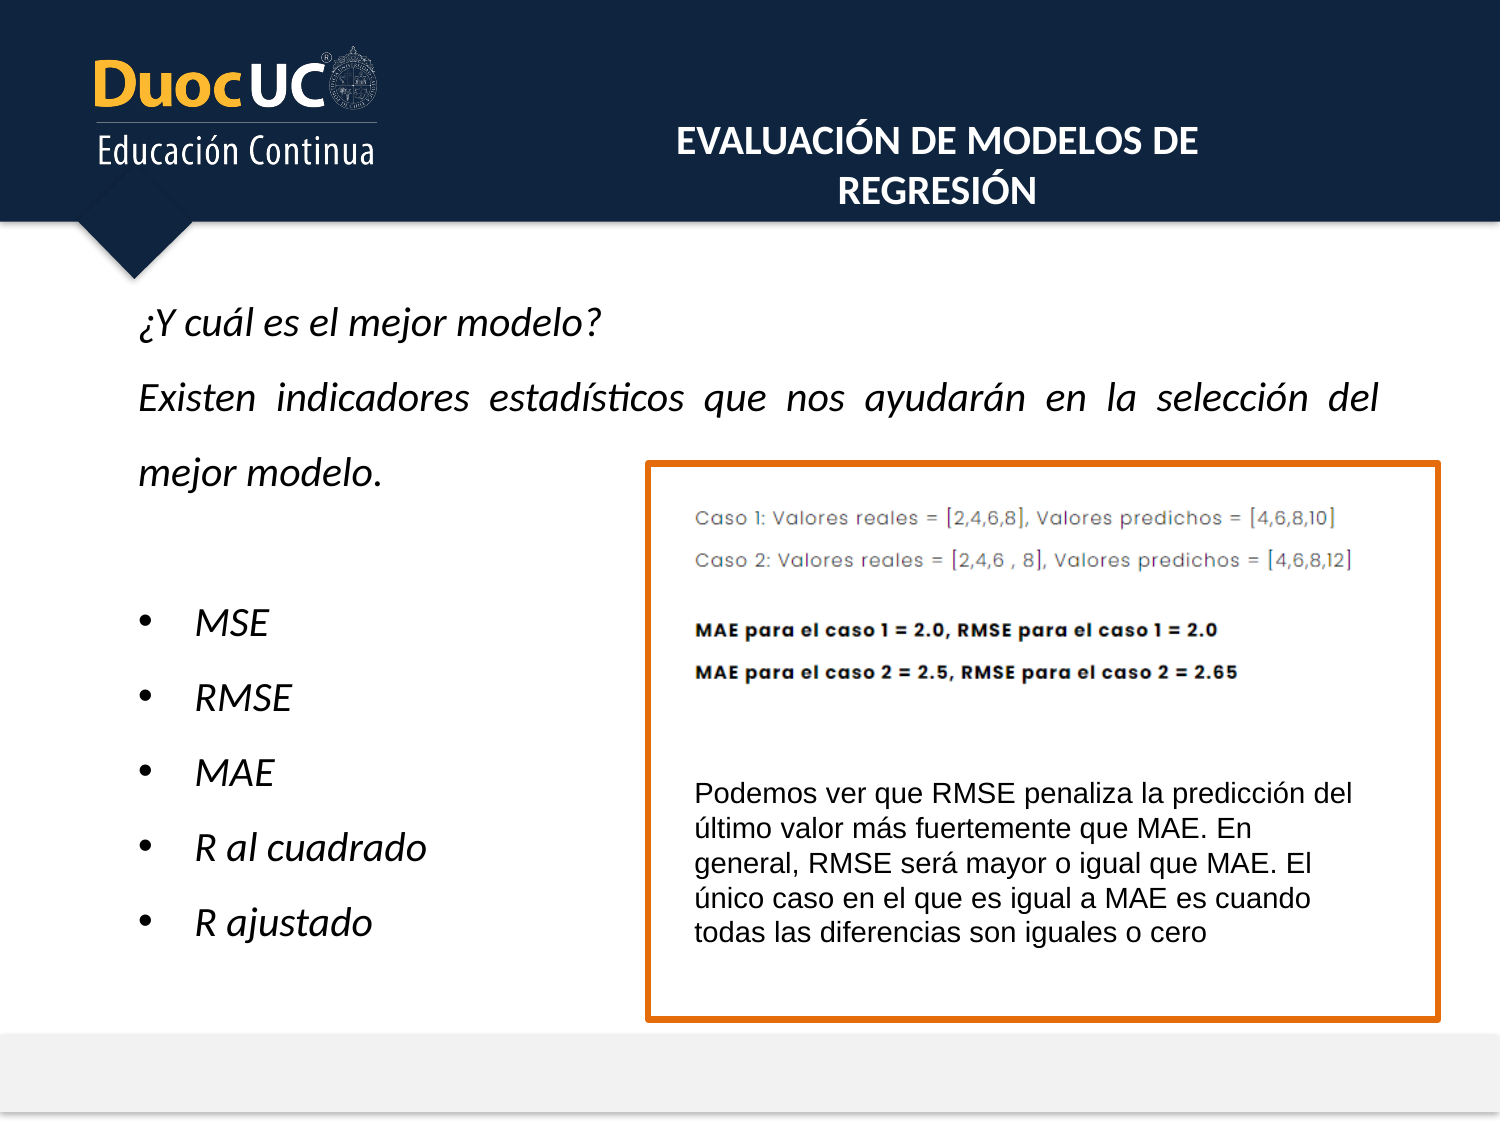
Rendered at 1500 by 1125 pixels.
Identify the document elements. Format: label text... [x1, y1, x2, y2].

picture [95, 46, 377, 165]
text_box ¿Y cuál es el mejor modelo? Existen indicadores estadísticos que nos ayudarán en la selección del mejor modelo. MSE RMSE MAE R al cuadrado R ajustado [123, 262, 1396, 1020]
text_box EVALUACIÓN DE MODELOS DE REGRESIÓN [583, 105, 1292, 221]
text_box [646, 461, 1440, 1022]
picture [679, 485, 1396, 704]
